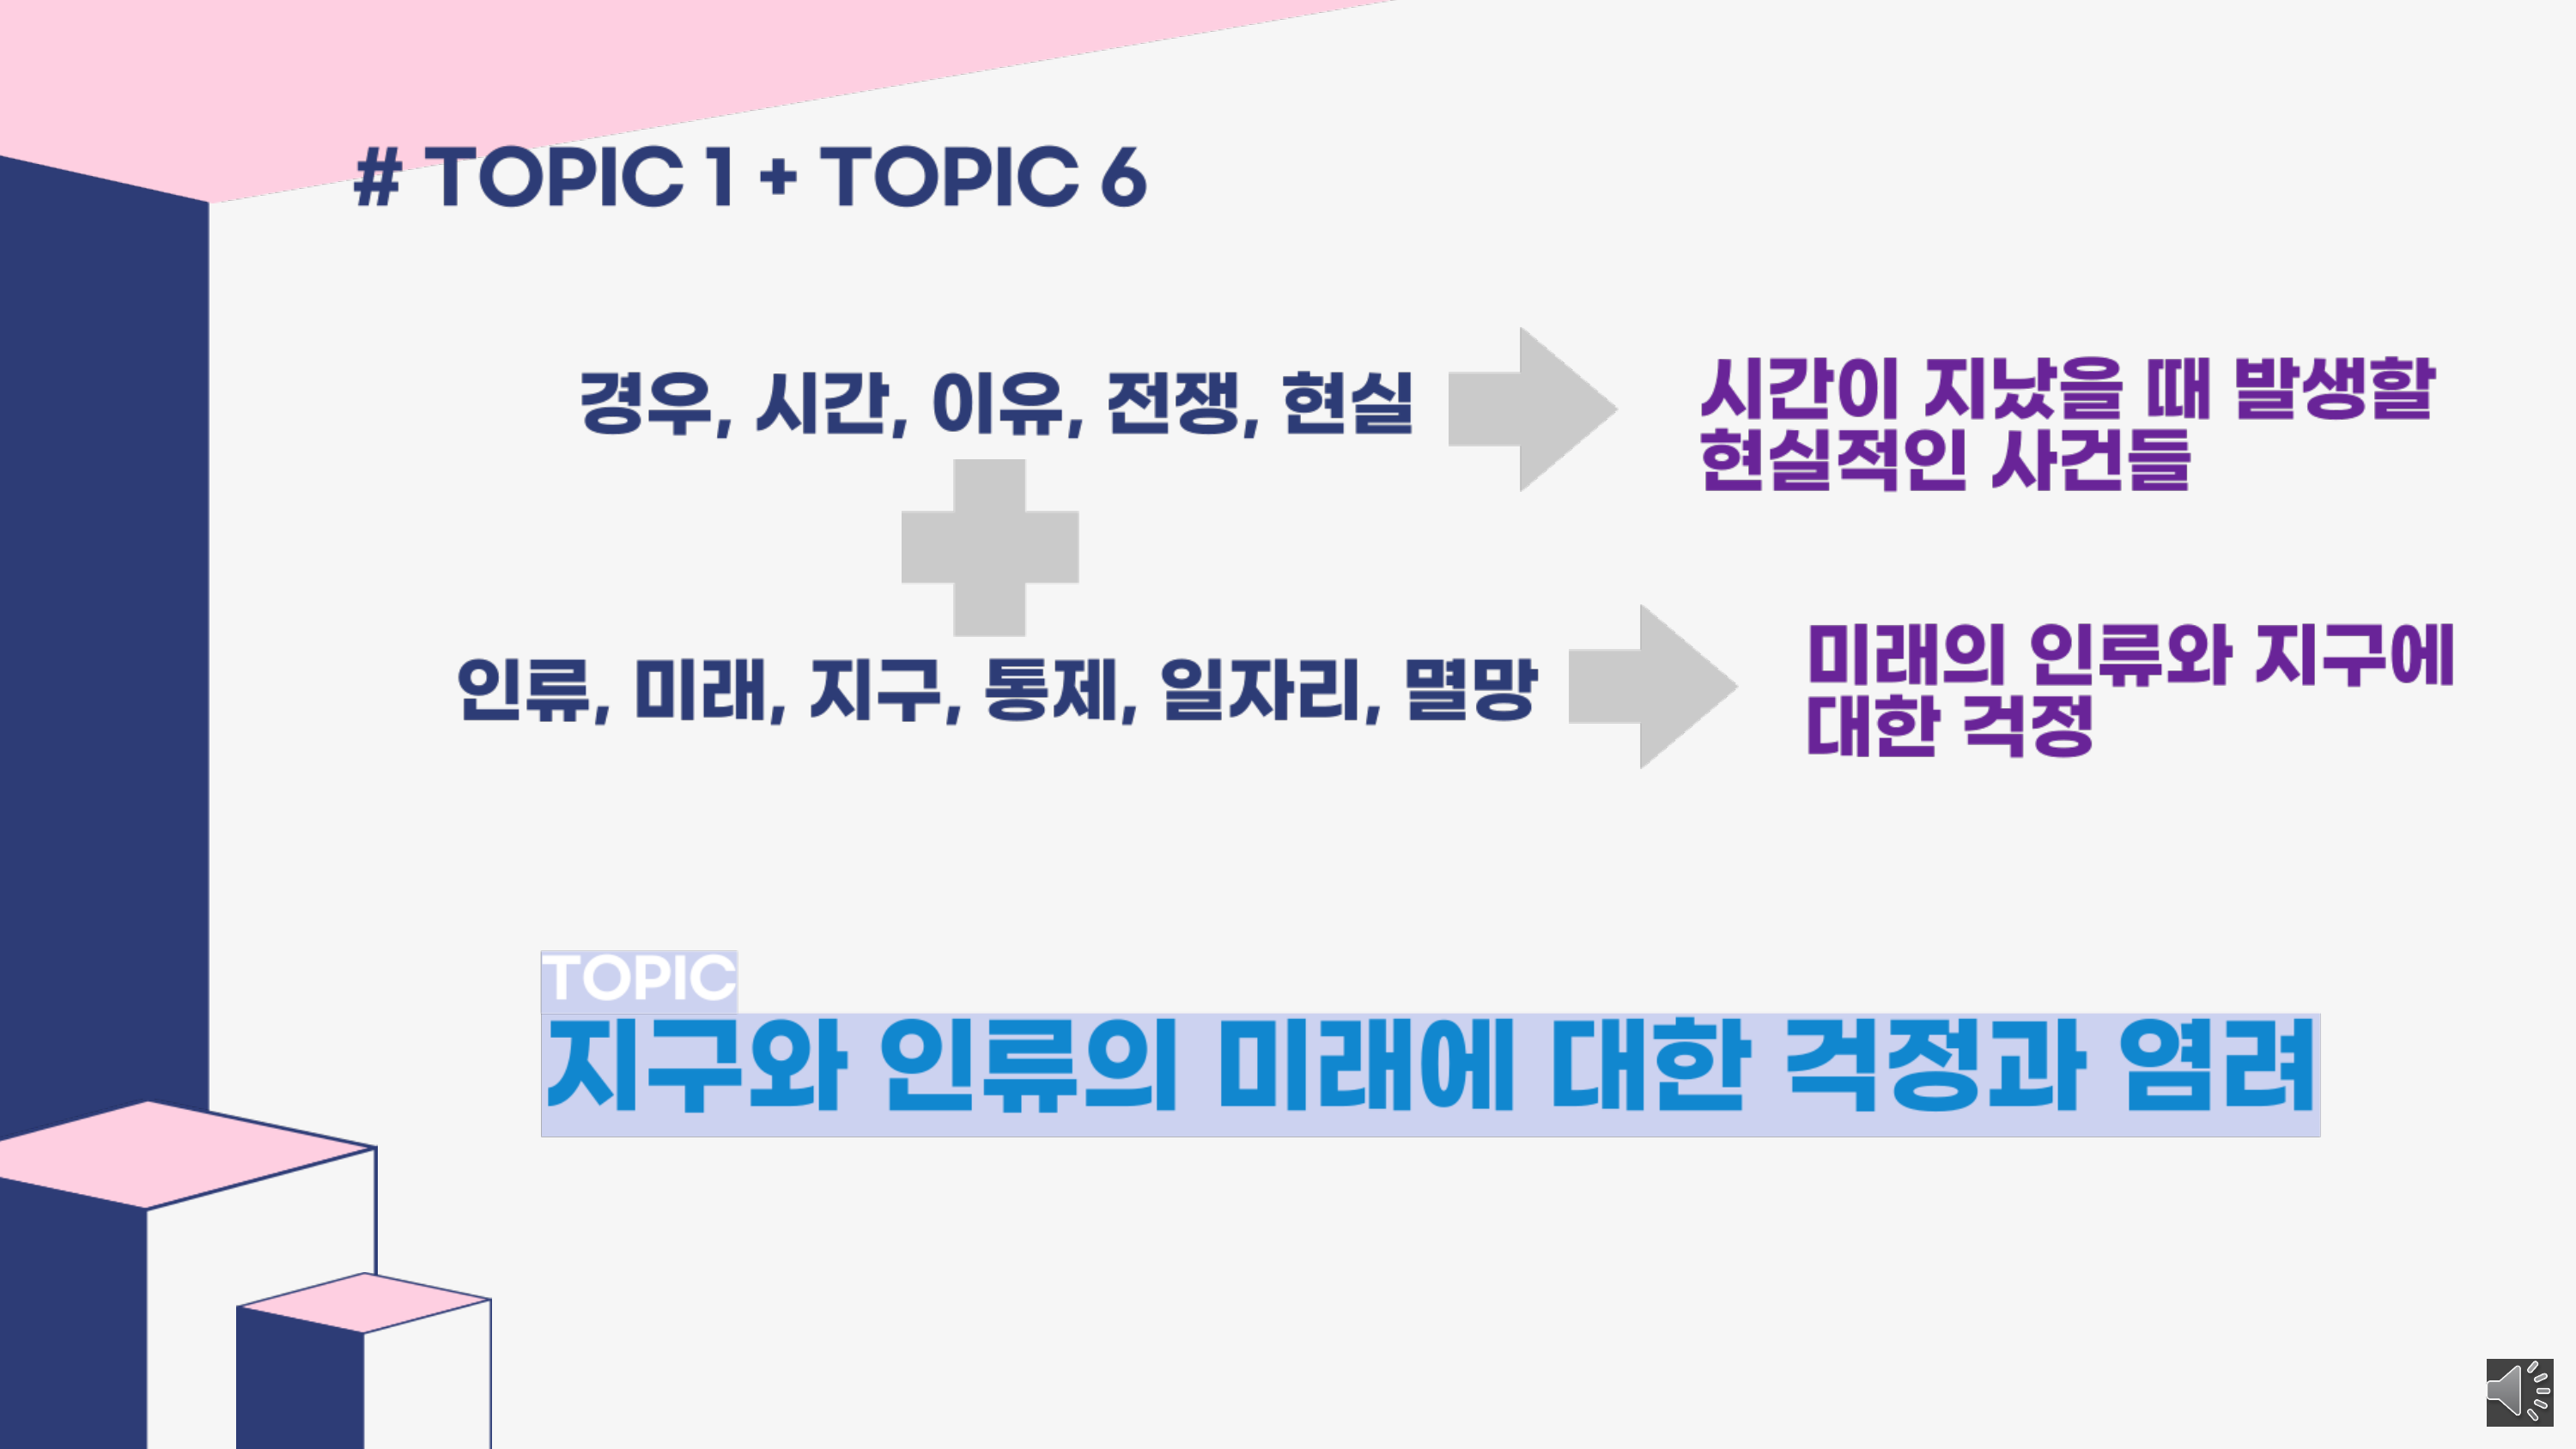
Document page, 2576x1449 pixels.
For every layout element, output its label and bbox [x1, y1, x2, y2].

text_box [1449, 327, 1619, 493]
text_box [1569, 604, 1739, 770]
picture [260, 351, 1573, 758]
picture [340, 123, 1182, 257]
picture [525, 937, 2364, 1186]
picture [2485, 1358, 2555, 1428]
text_box [0, 0, 2453, 1449]
picture [1686, 336, 2471, 524]
picture [1794, 603, 2487, 791]
text_box [902, 459, 1079, 637]
